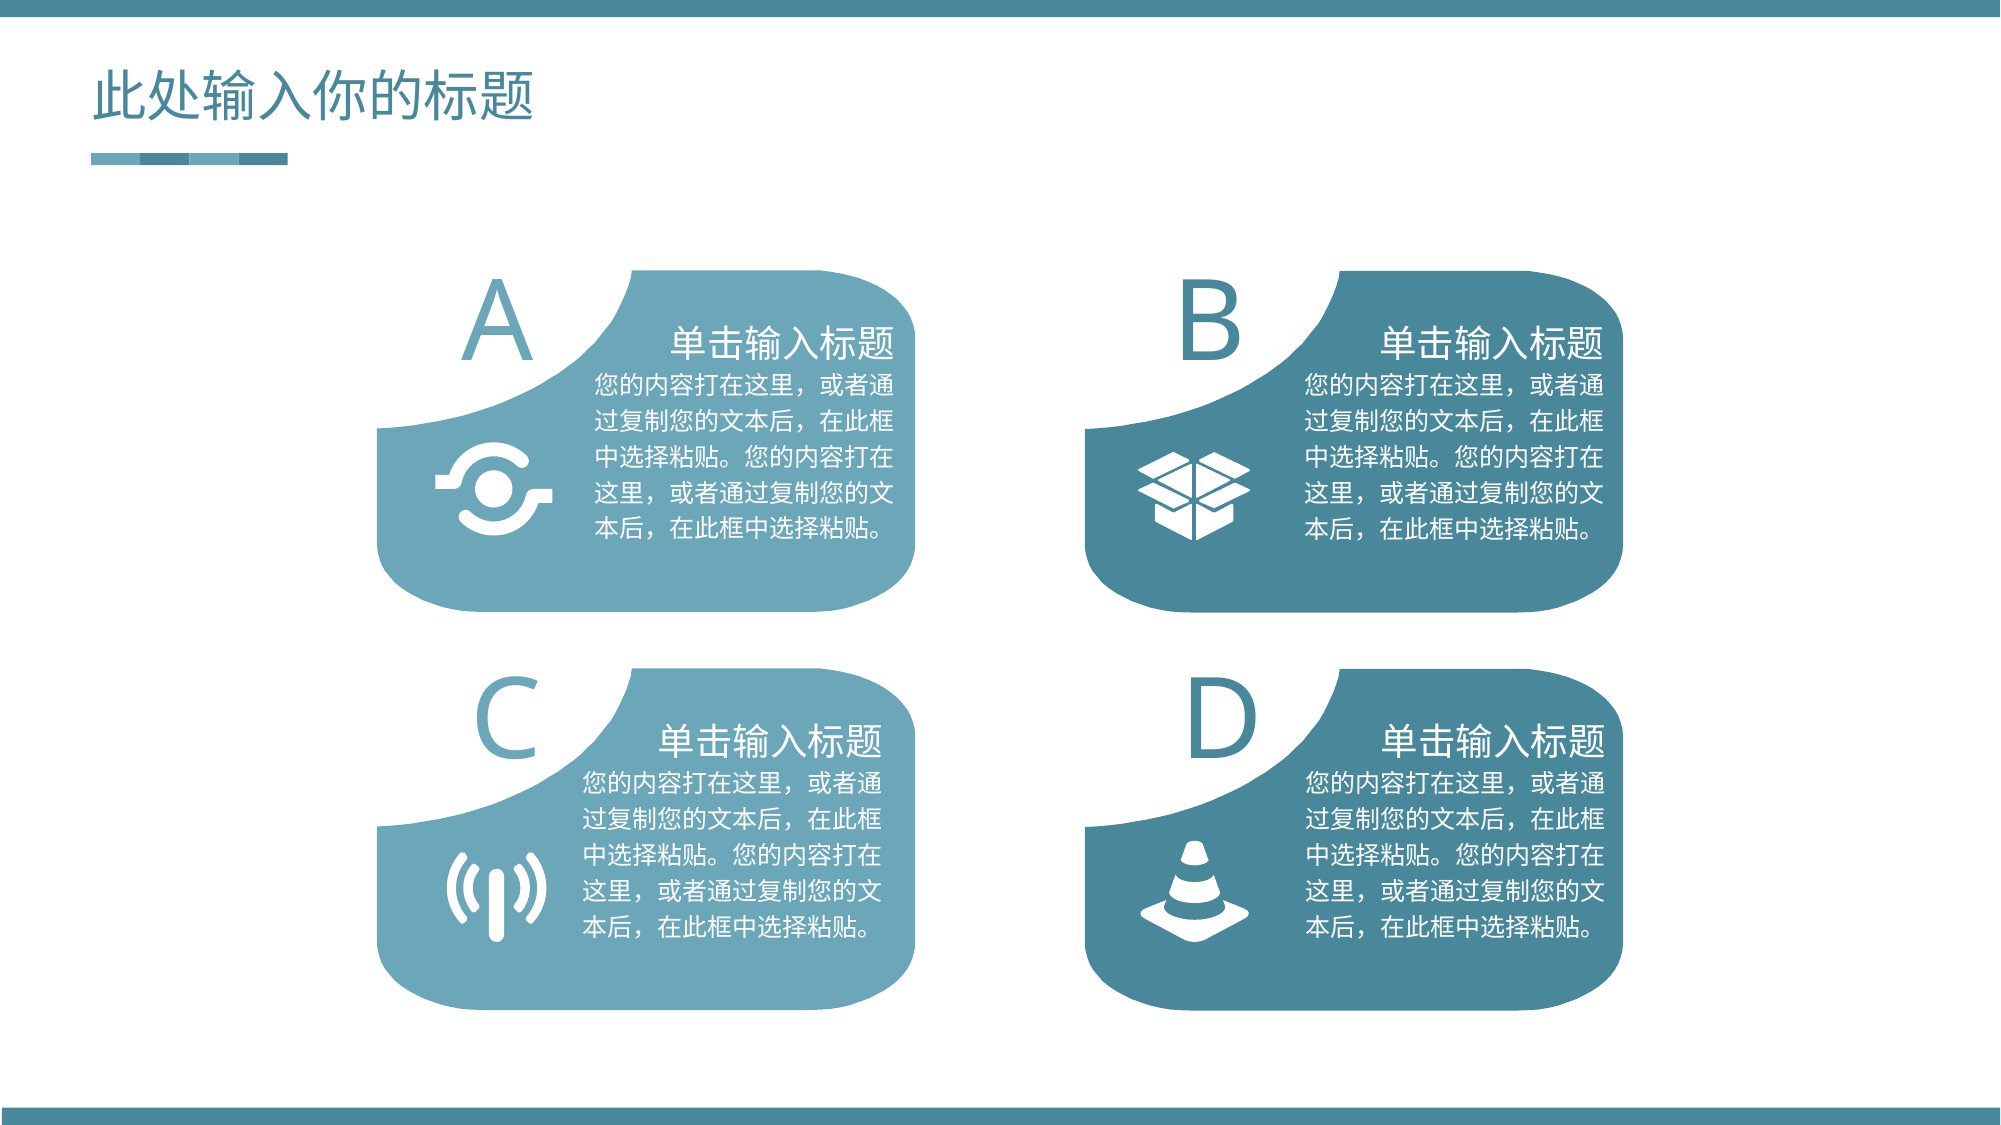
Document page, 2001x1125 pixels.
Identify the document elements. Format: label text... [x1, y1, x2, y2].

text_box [574, 708, 883, 977]
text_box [1084, 638, 1624, 1011]
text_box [90, 152, 288, 166]
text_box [376, 637, 916, 1011]
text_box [376, 239, 916, 613]
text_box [581, 310, 895, 579]
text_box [1296, 311, 1605, 580]
text_box 此处输入你的标题 [91, 60, 699, 128]
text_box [1084, 240, 1624, 613]
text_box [1297, 709, 1606, 978]
